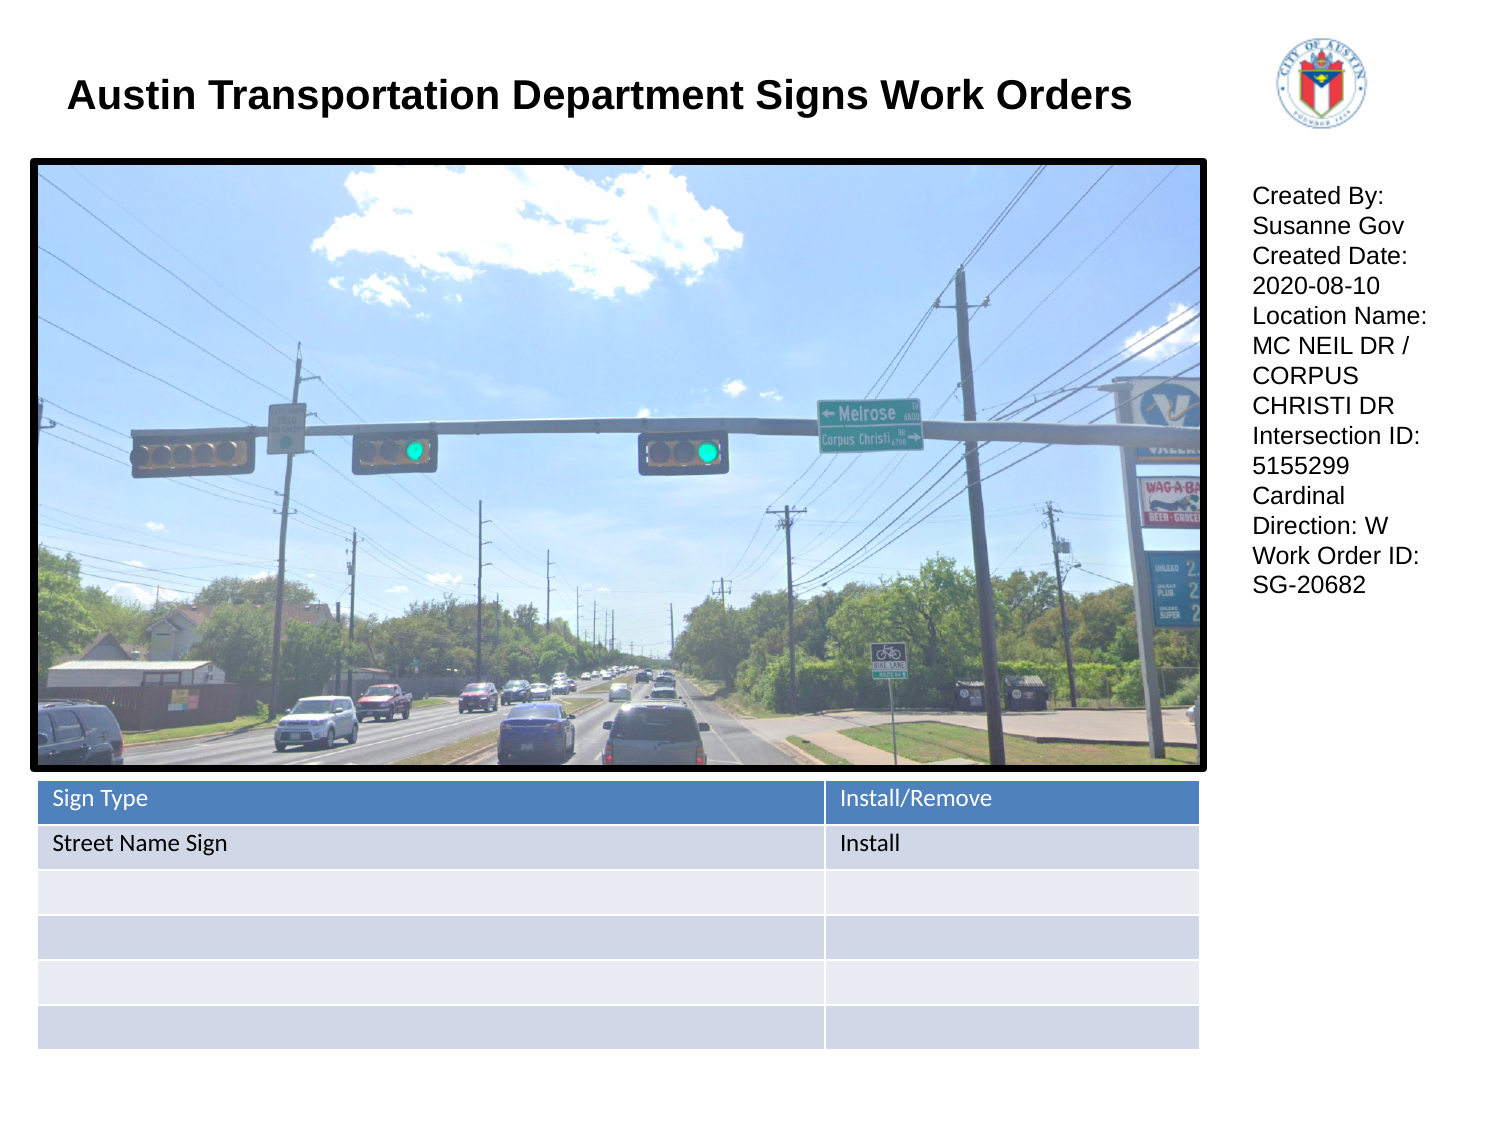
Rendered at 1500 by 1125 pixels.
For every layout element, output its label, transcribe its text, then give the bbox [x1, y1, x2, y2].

table_cell [826, 1006, 1199, 1049]
table_cell [826, 961, 1199, 1004]
table_cell [38, 871, 824, 914]
picture [37, 164, 1201, 766]
text_box Austin Transportation Department Signs Work Orders [51, 60, 1149, 125]
table_cell Install [826, 826, 1199, 869]
table_cell [38, 1006, 824, 1049]
text_box Created By: Susanne Gov Created Date: 2020-08-10 Location Name: MC NEIL DR / CORPUS CHRISTI DR Intersection ID: 5155299 Cardinal Direction: W Work Order ID: SG-20682 [1237, 172, 1463, 607]
table_cell [826, 871, 1199, 914]
table_cell [826, 916, 1199, 959]
table_cell [38, 961, 824, 1004]
table_cell Street Name Sign [38, 826, 824, 869]
picture [1274, 37, 1369, 132]
table_header Install/Remove [826, 781, 1199, 824]
table_header Sign Type [38, 781, 824, 824]
table_cell [38, 916, 824, 959]
